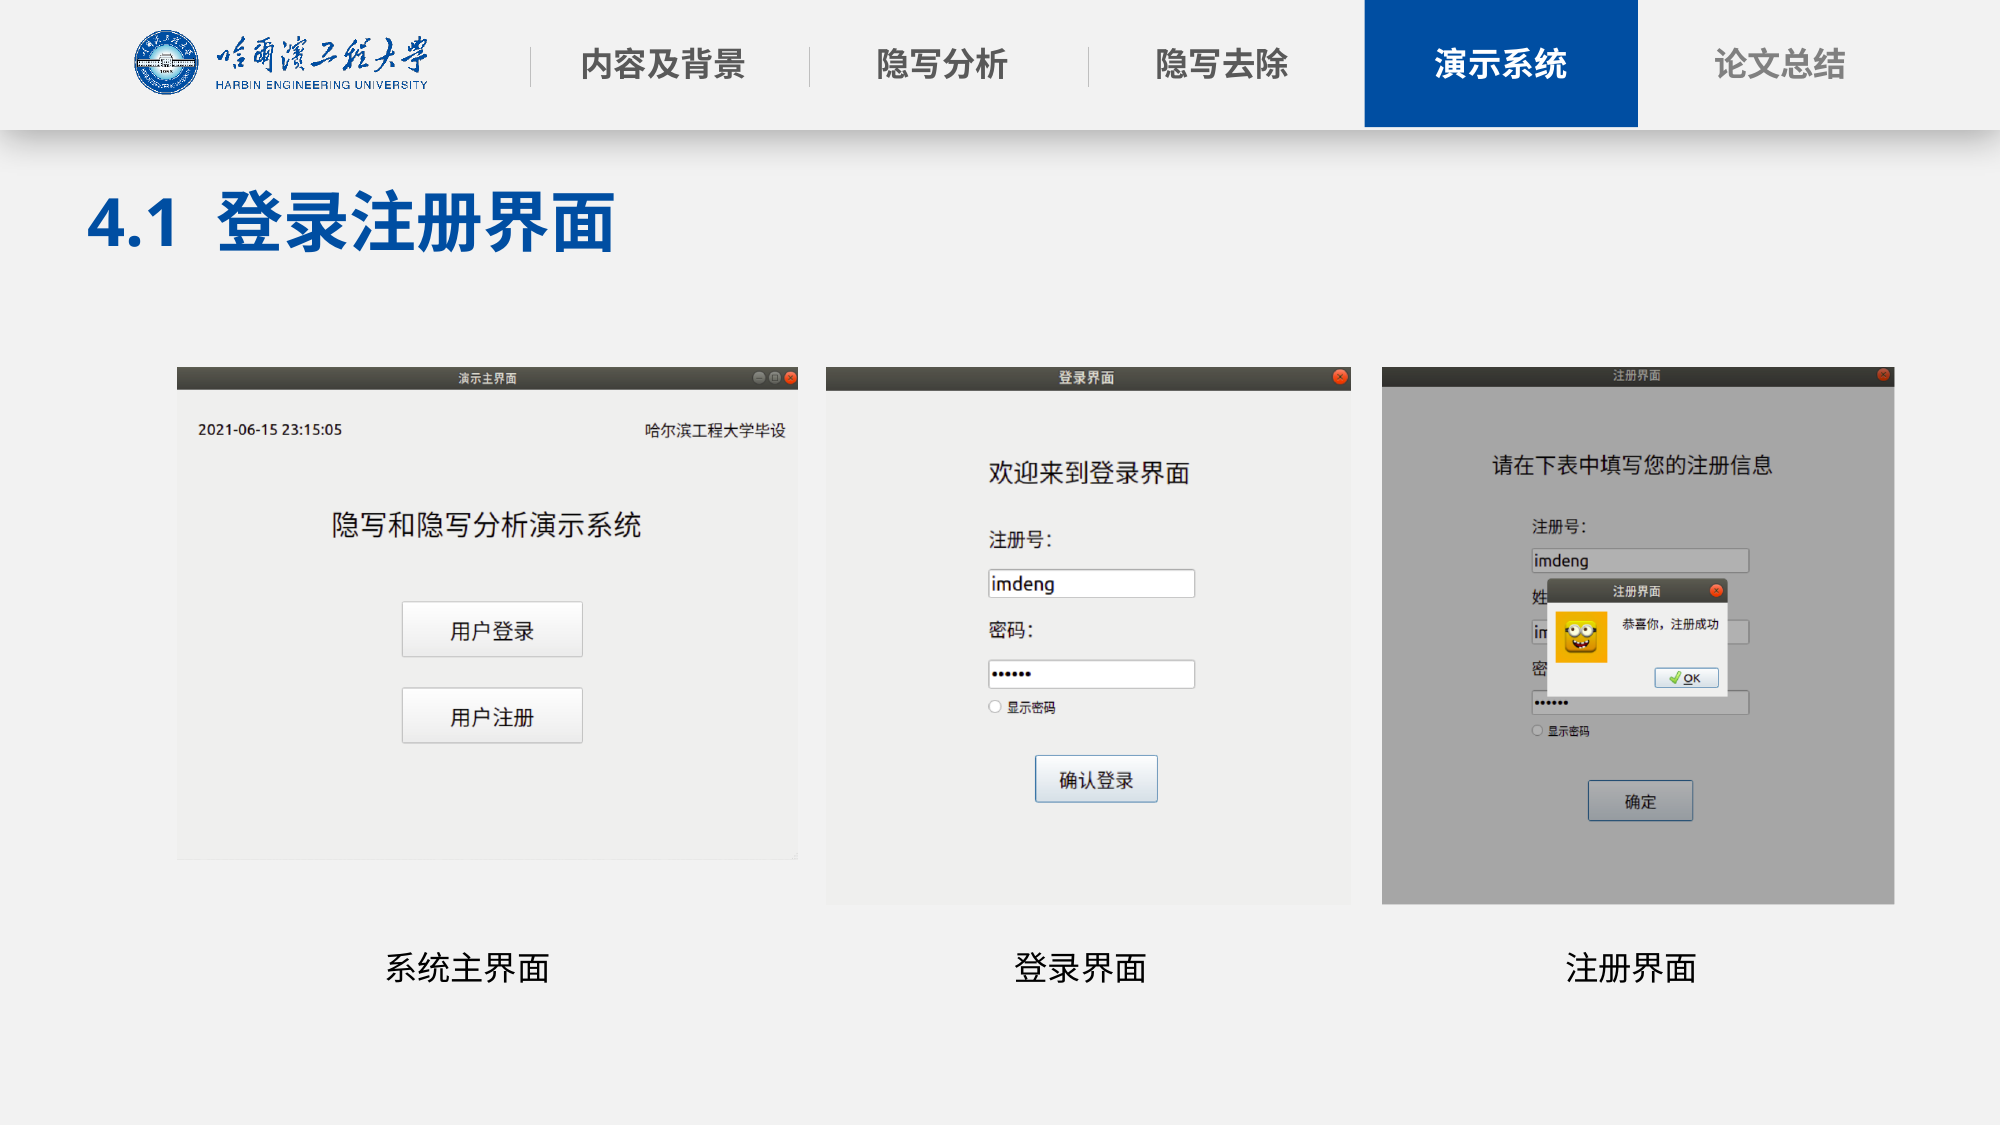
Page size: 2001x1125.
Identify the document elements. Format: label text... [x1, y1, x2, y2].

text_box 系统主界面 [369, 939, 606, 995]
text_box 演示系统 [1391, 35, 1612, 91]
picture [826, 367, 1351, 905]
text_box [0, 0, 2000, 131]
picture [119, 19, 442, 106]
text_box 隐写去除 [1111, 35, 1333, 91]
text_box 4.1 登录注册界面 [87, 172, 664, 268]
text_box 论文总结 [1670, 35, 1891, 91]
text_box 隐写分析 [832, 35, 1054, 91]
text_box 登录界面 [999, 939, 1178, 995]
text_box 注册界面 [1550, 939, 1728, 995]
picture [1382, 367, 1895, 905]
picture [177, 367, 798, 860]
text_box 内容及背景 [553, 35, 775, 91]
text_box [1364, 0, 1639, 128]
